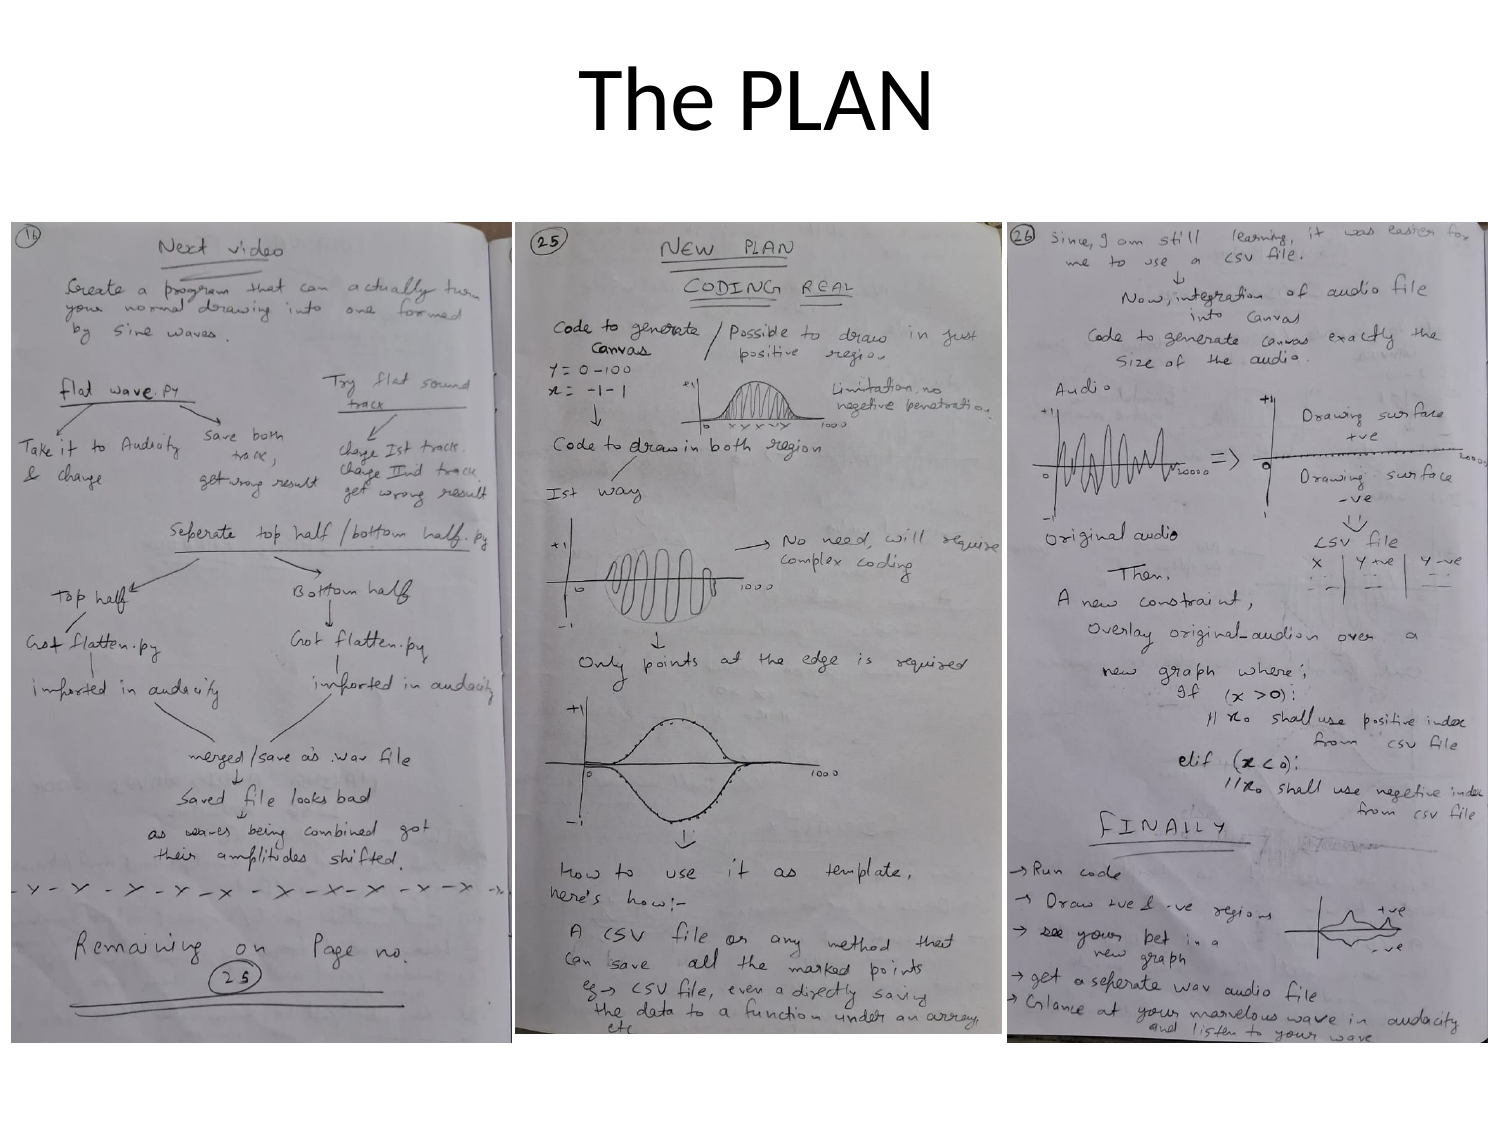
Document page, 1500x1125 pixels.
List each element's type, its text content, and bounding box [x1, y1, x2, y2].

picture [11, 222, 513, 1044]
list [515, 222, 1003, 1034]
title The PLAN [82, 0, 1432, 188]
picture [1007, 222, 1488, 1044]
